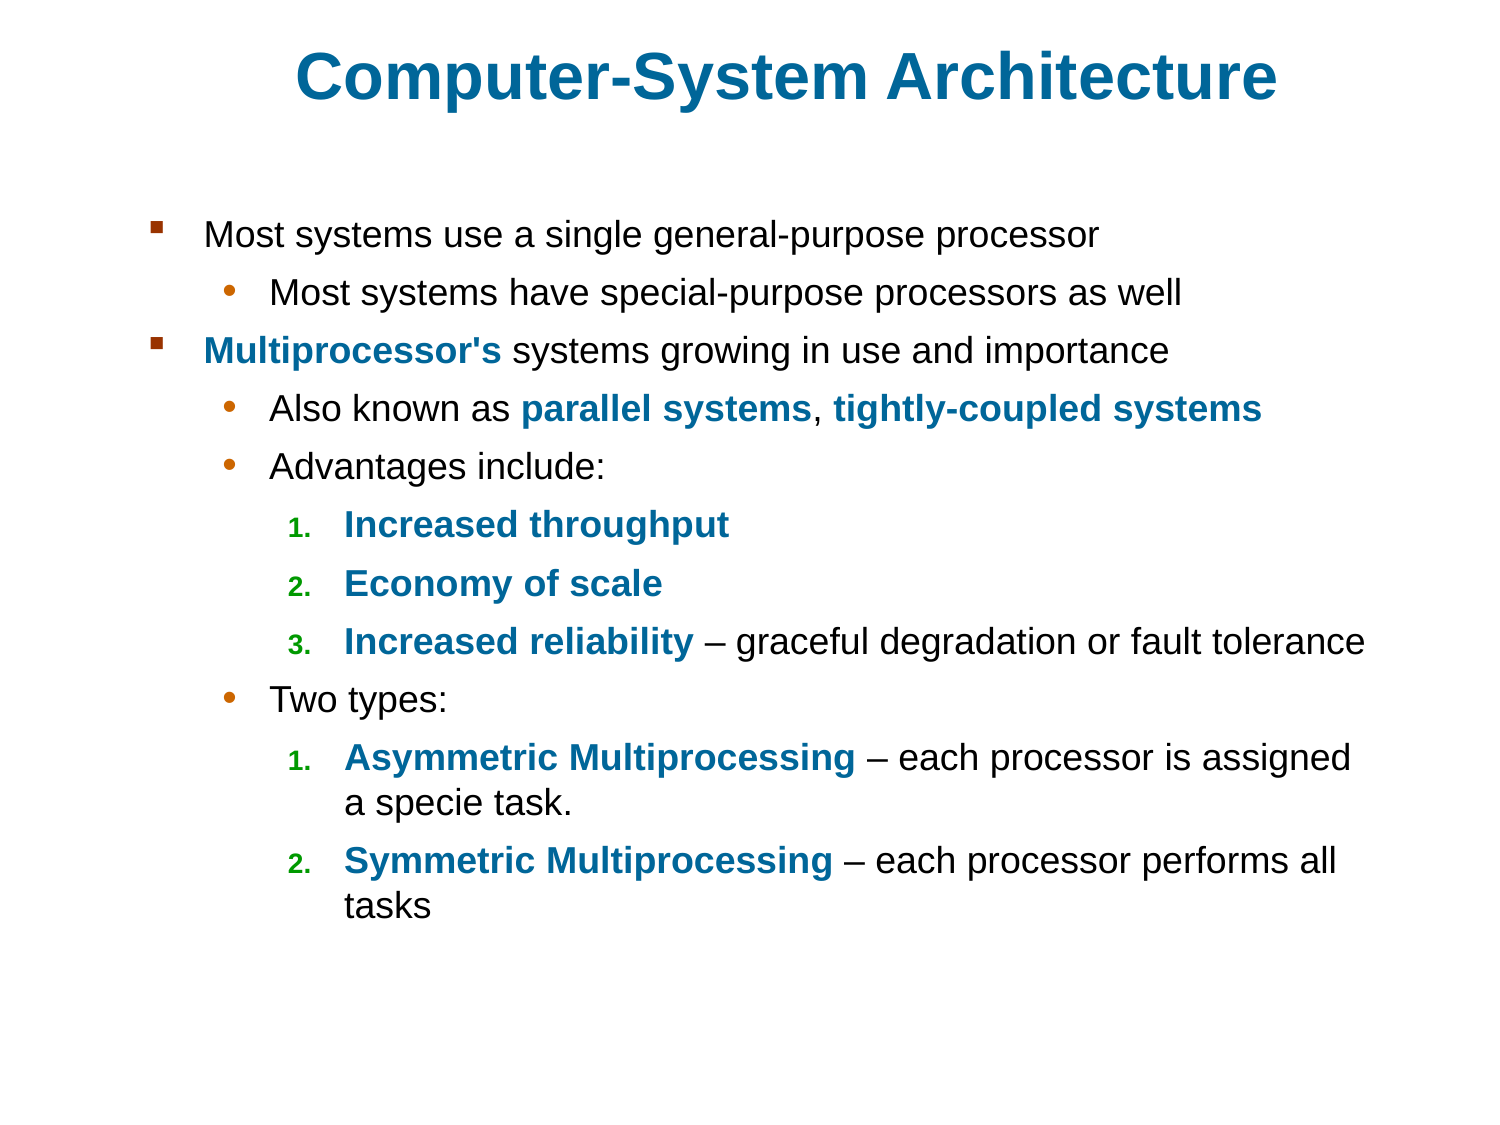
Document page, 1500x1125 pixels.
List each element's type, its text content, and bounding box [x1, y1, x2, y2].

list Most systems use a single general-purpose processor Most systems have special-purpose processors as well Multiprocessor's systems growing in use and importance Also known as parallel systems, tightly-coupled systems Advantages include: Increased throughput Economy of scale Increased reliability – graceful degradation or fault tolerance Two types: Asymmetric Multiprocessing – each processor is assigned a specie task. Symmetric Multiprocessing – each processor performs all tasks [132, 202, 1395, 1001]
title Computer-System Architecture [180, 25, 1395, 121]
